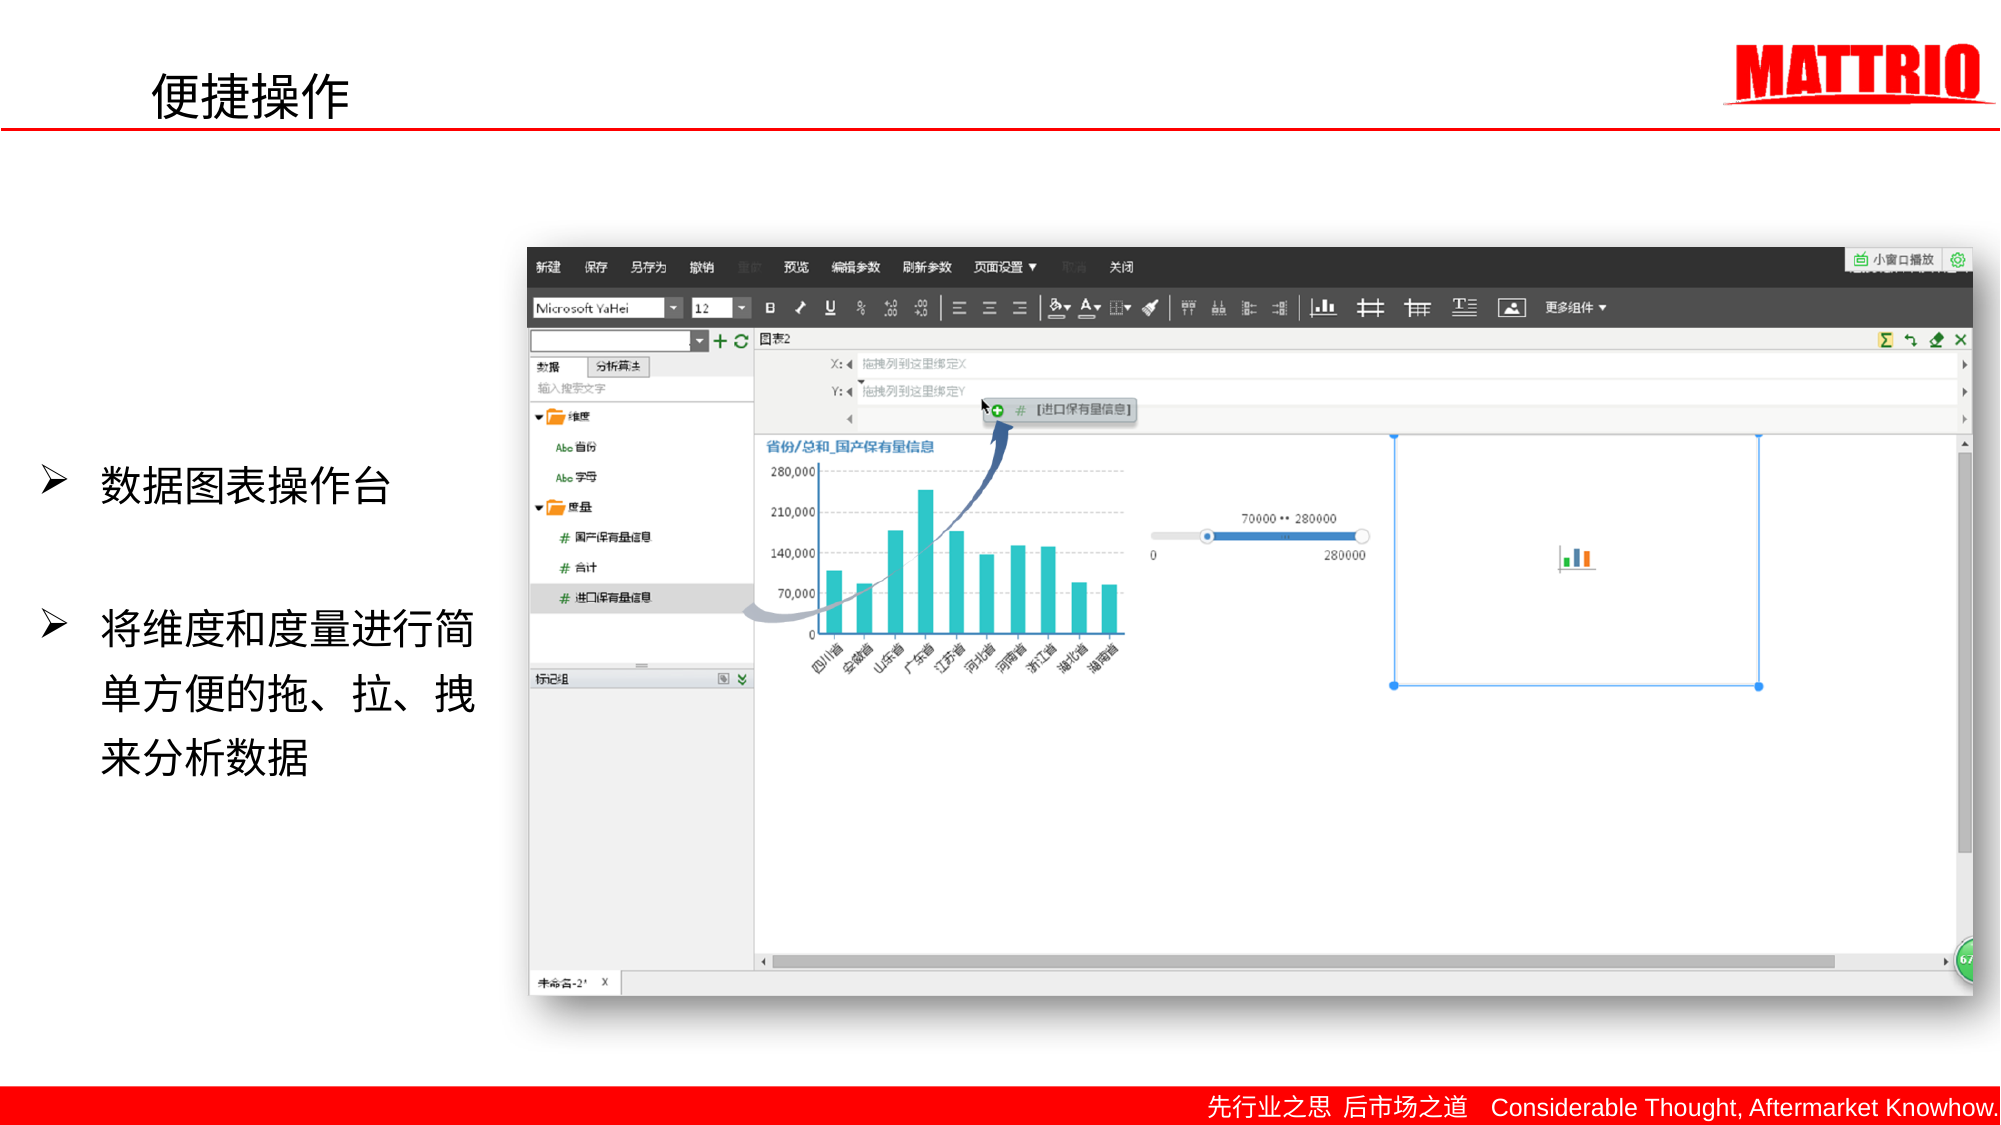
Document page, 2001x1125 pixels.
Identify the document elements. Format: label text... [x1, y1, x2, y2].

text_box 数据图表操作台 [23, 452, 527, 517]
picture [527, 247, 1973, 996]
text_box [1, 35, 2000, 130]
text_box 将维度和度量进行简单方便的拖、拉、拽来分析数据 [23, 581, 527, 790]
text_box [0, 1084, 2000, 1125]
text_box 便捷操作 [135, 130, 371, 134]
